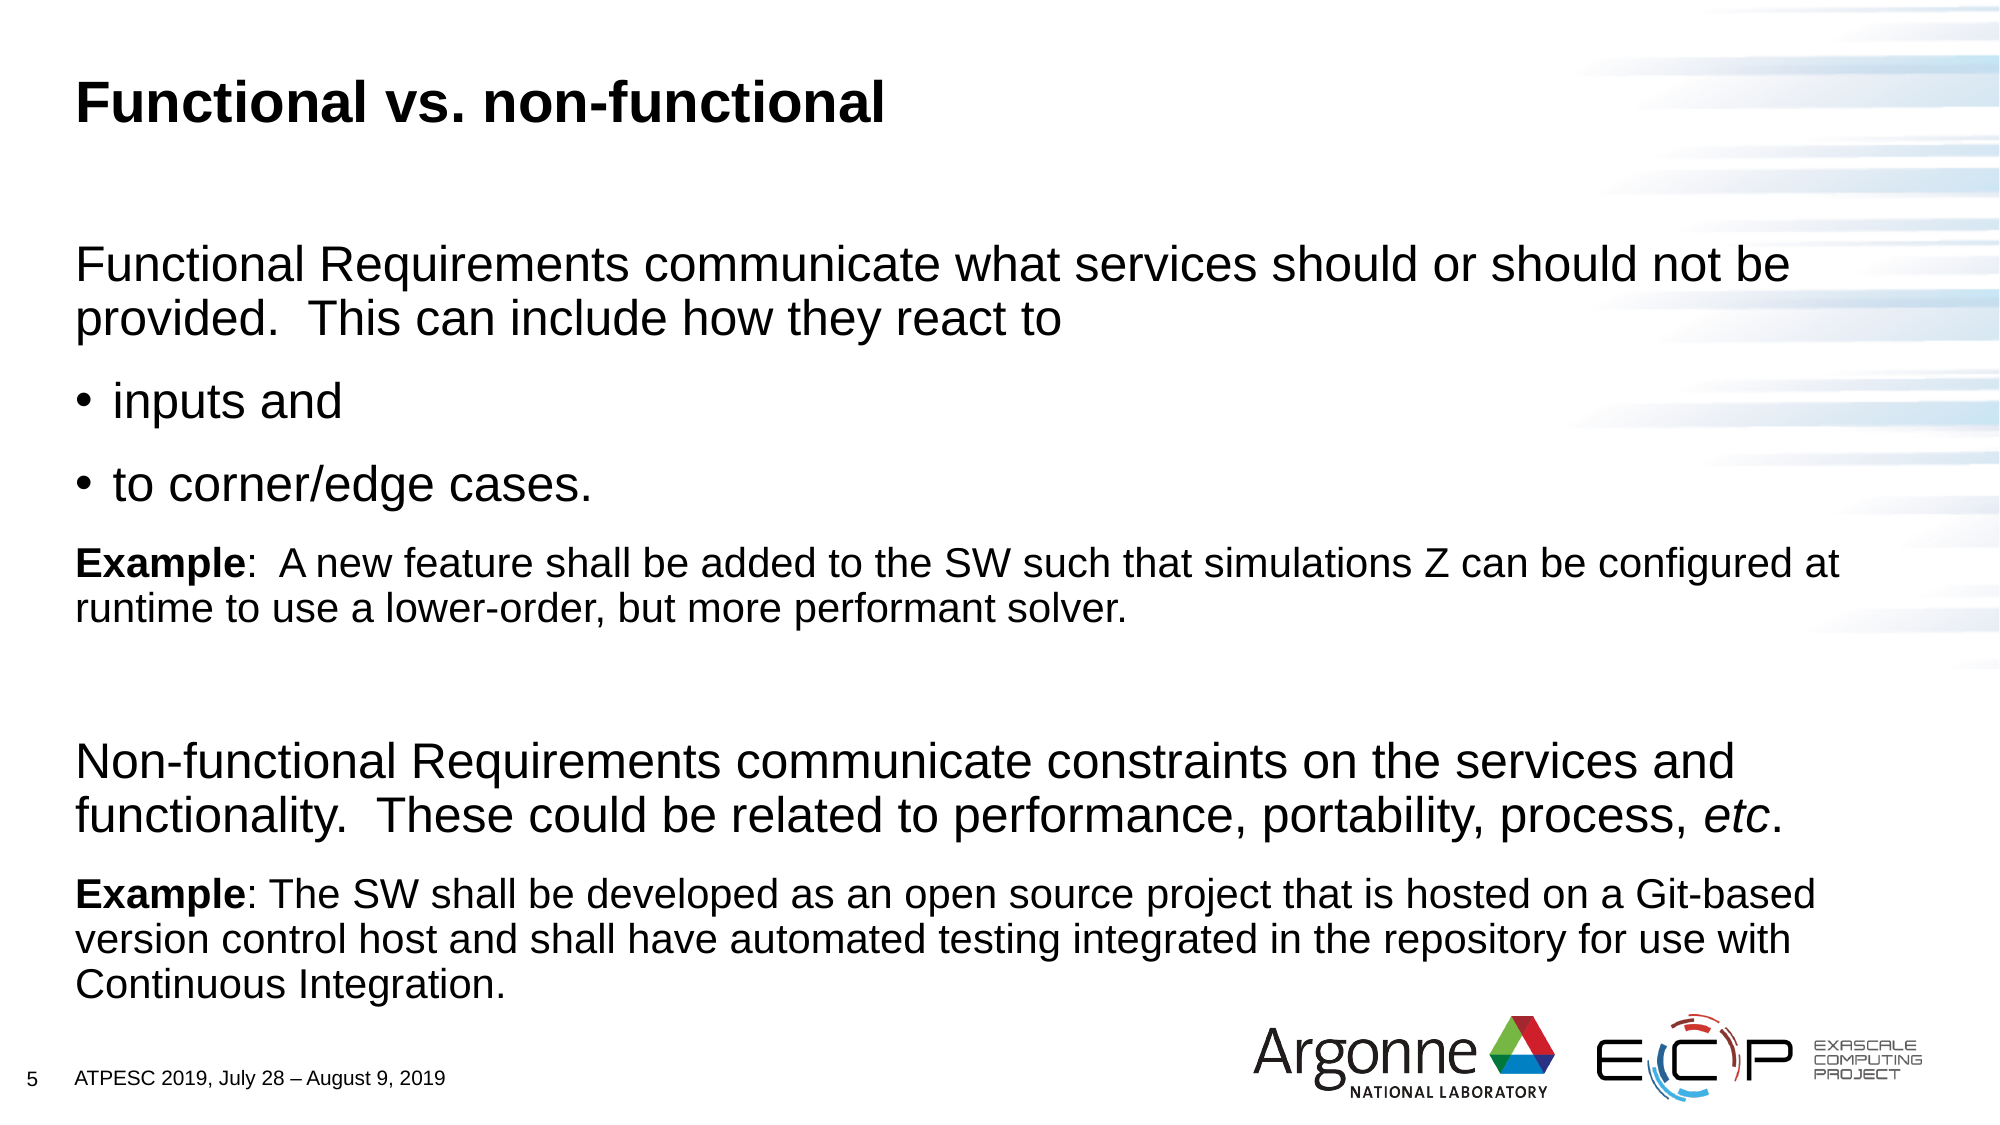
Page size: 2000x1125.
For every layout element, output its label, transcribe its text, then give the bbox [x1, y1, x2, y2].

list Functional Requirements communicate what services should or should not be provided. This can include how they react to inputs and to corner/edge cases. Example: A new feature shall be added to the SW such that simulations Z can be configured at runtime to use a lower-order, but more performant solver. Non-functional Requirements communicate constraints on the services and functionality. These could be related to performance, portability, process, etc. Example: The SW shall be developed as an open source project that is hosted on a Git-based version control host and shall have automated testing integrated in the repository for use with Continuous Integration. [59, 230, 1909, 896]
picture [1531, 0, 2000, 669]
picture [1597, 1014, 1922, 1102]
title Functional vs. non-functional [59, 67, 1926, 218]
picture [1253, 1016, 1555, 1098]
